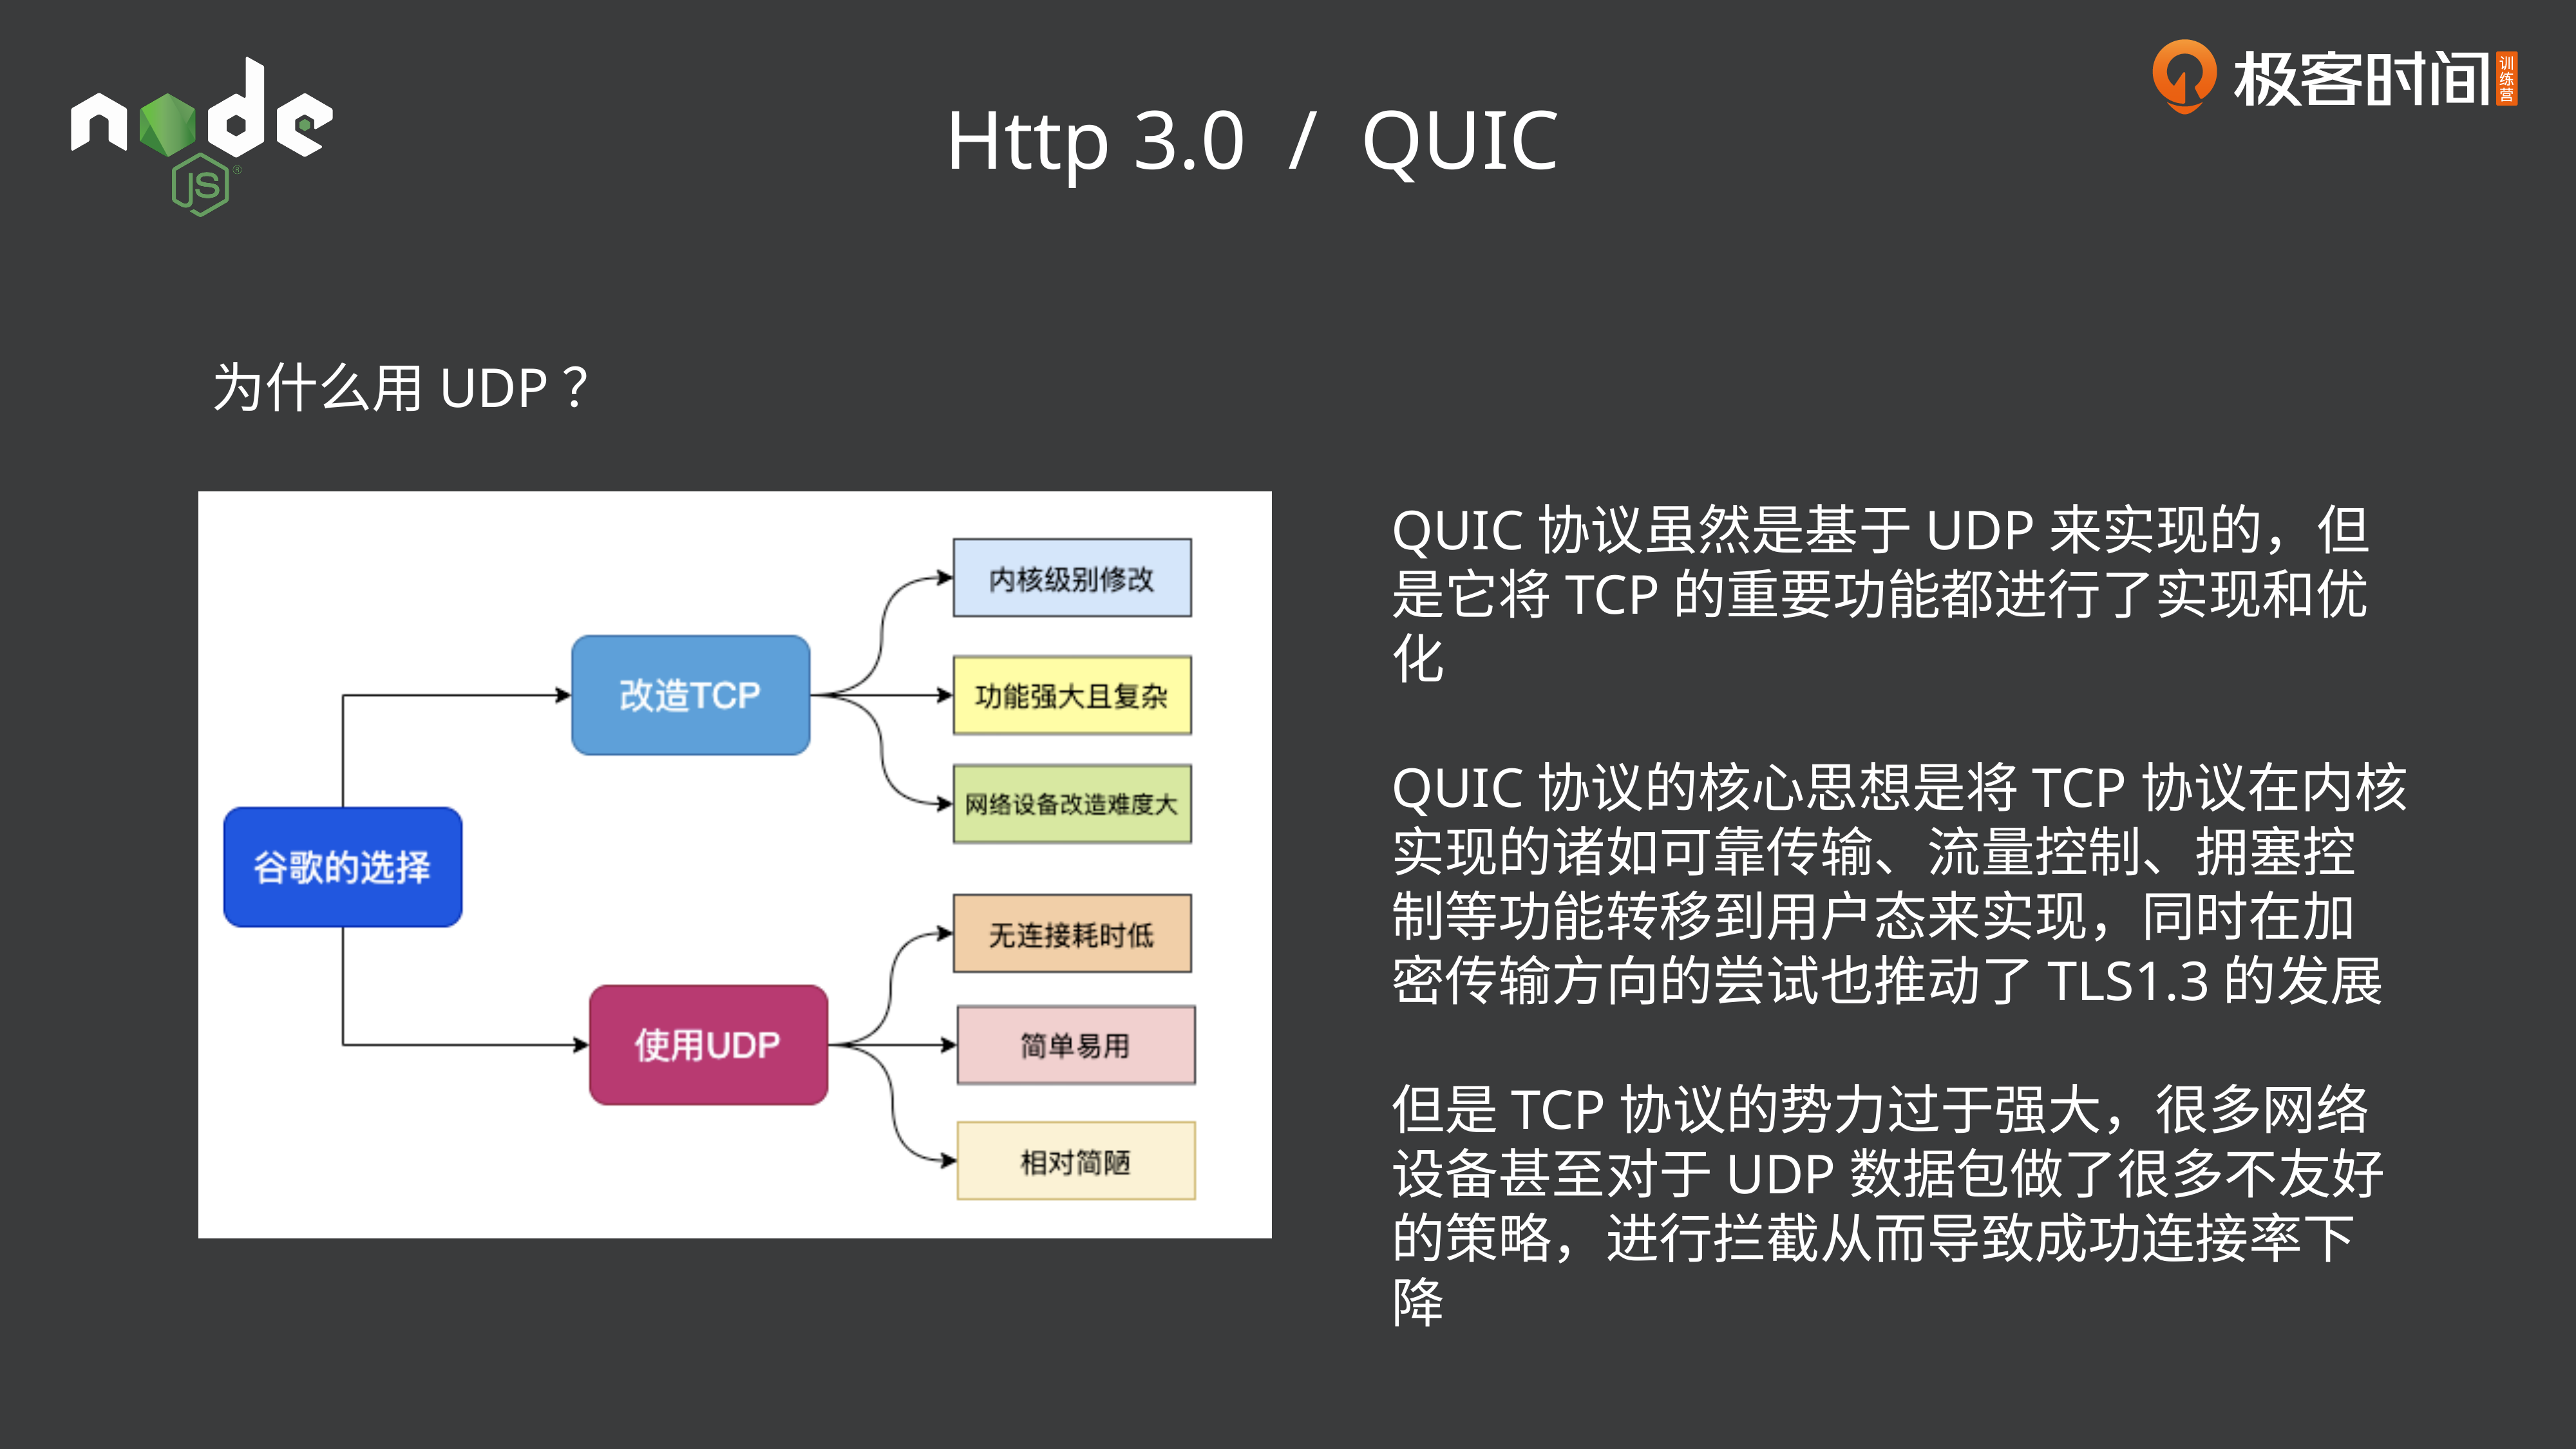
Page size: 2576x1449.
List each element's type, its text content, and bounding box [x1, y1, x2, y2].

text_box Http 3.0 / QUIC [780, 88, 1725, 185]
picture [2102, 10, 2576, 147]
text_box QUIC协议虽然是基于UDP来实现的，但是它将TCP的重要功能都进行了实现和优化 QUIC协议的核心思想是将TCP协议在内核实现的诸如可靠传输、流量控制、拥塞控制等功能转移到用户态来实现，同时在加密传输方向的尝试也推动了TLS1.3的发展 但是TCP协议的势力过于强大，很多网络设备甚至对于UDP数据包做了很多不友好的策略，进行拦截从而导致成功连接率下降 [1381, 491, 2418, 1338]
text_box 为什么用UDP？ [202, 349, 943, 423]
picture [198, 491, 1272, 1239]
picture [71, 57, 333, 218]
